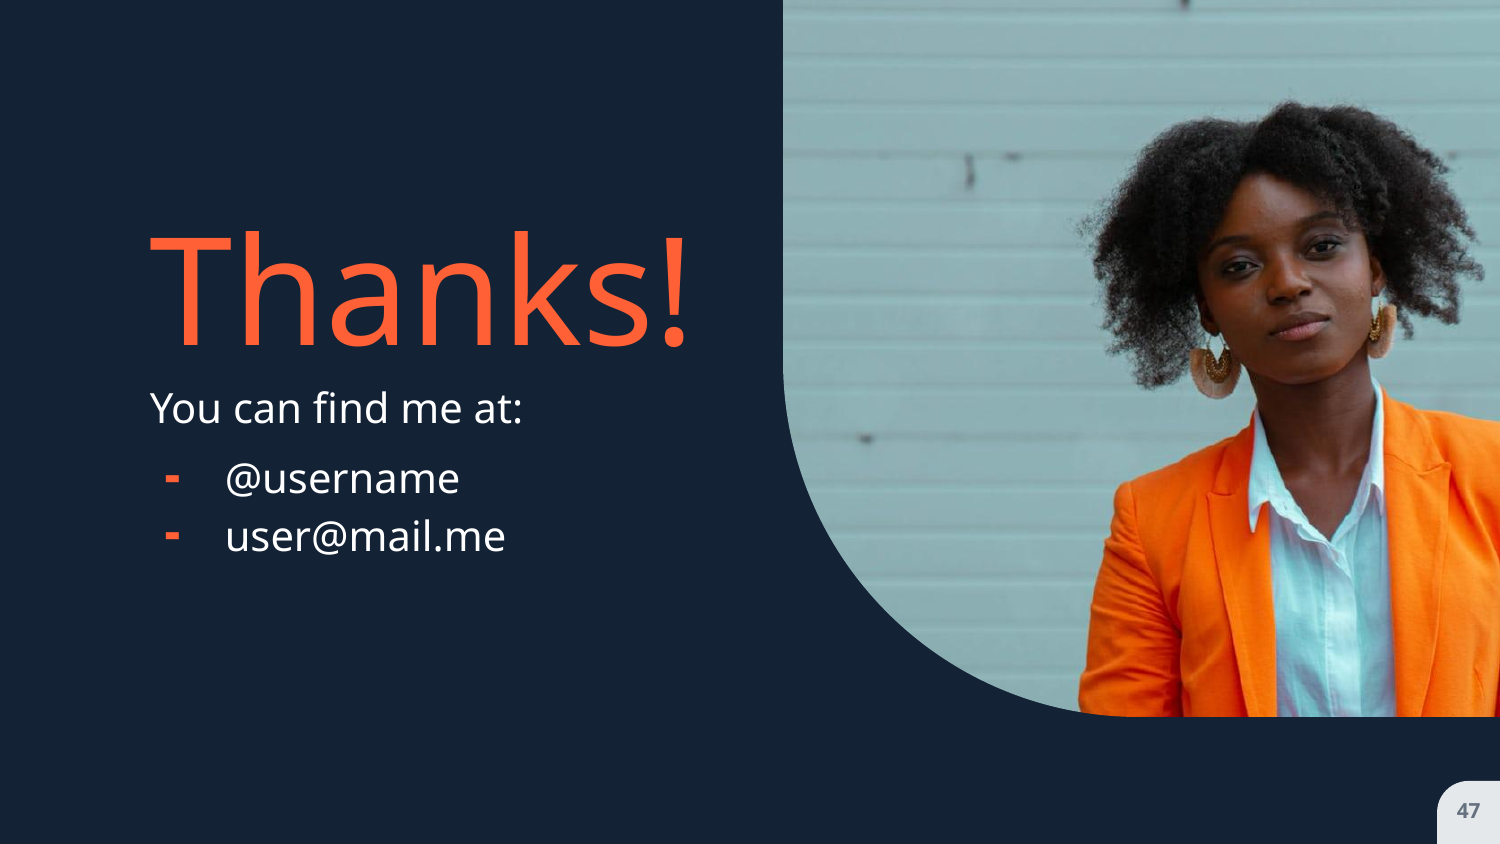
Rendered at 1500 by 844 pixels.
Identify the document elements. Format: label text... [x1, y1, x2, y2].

slide_number 47 [1437, 780, 1500, 844]
picture [782, 0, 1500, 718]
title Thanks! [149, 180, 777, 378]
list You can find me at: @username user@mail.me [149, 374, 719, 663]
